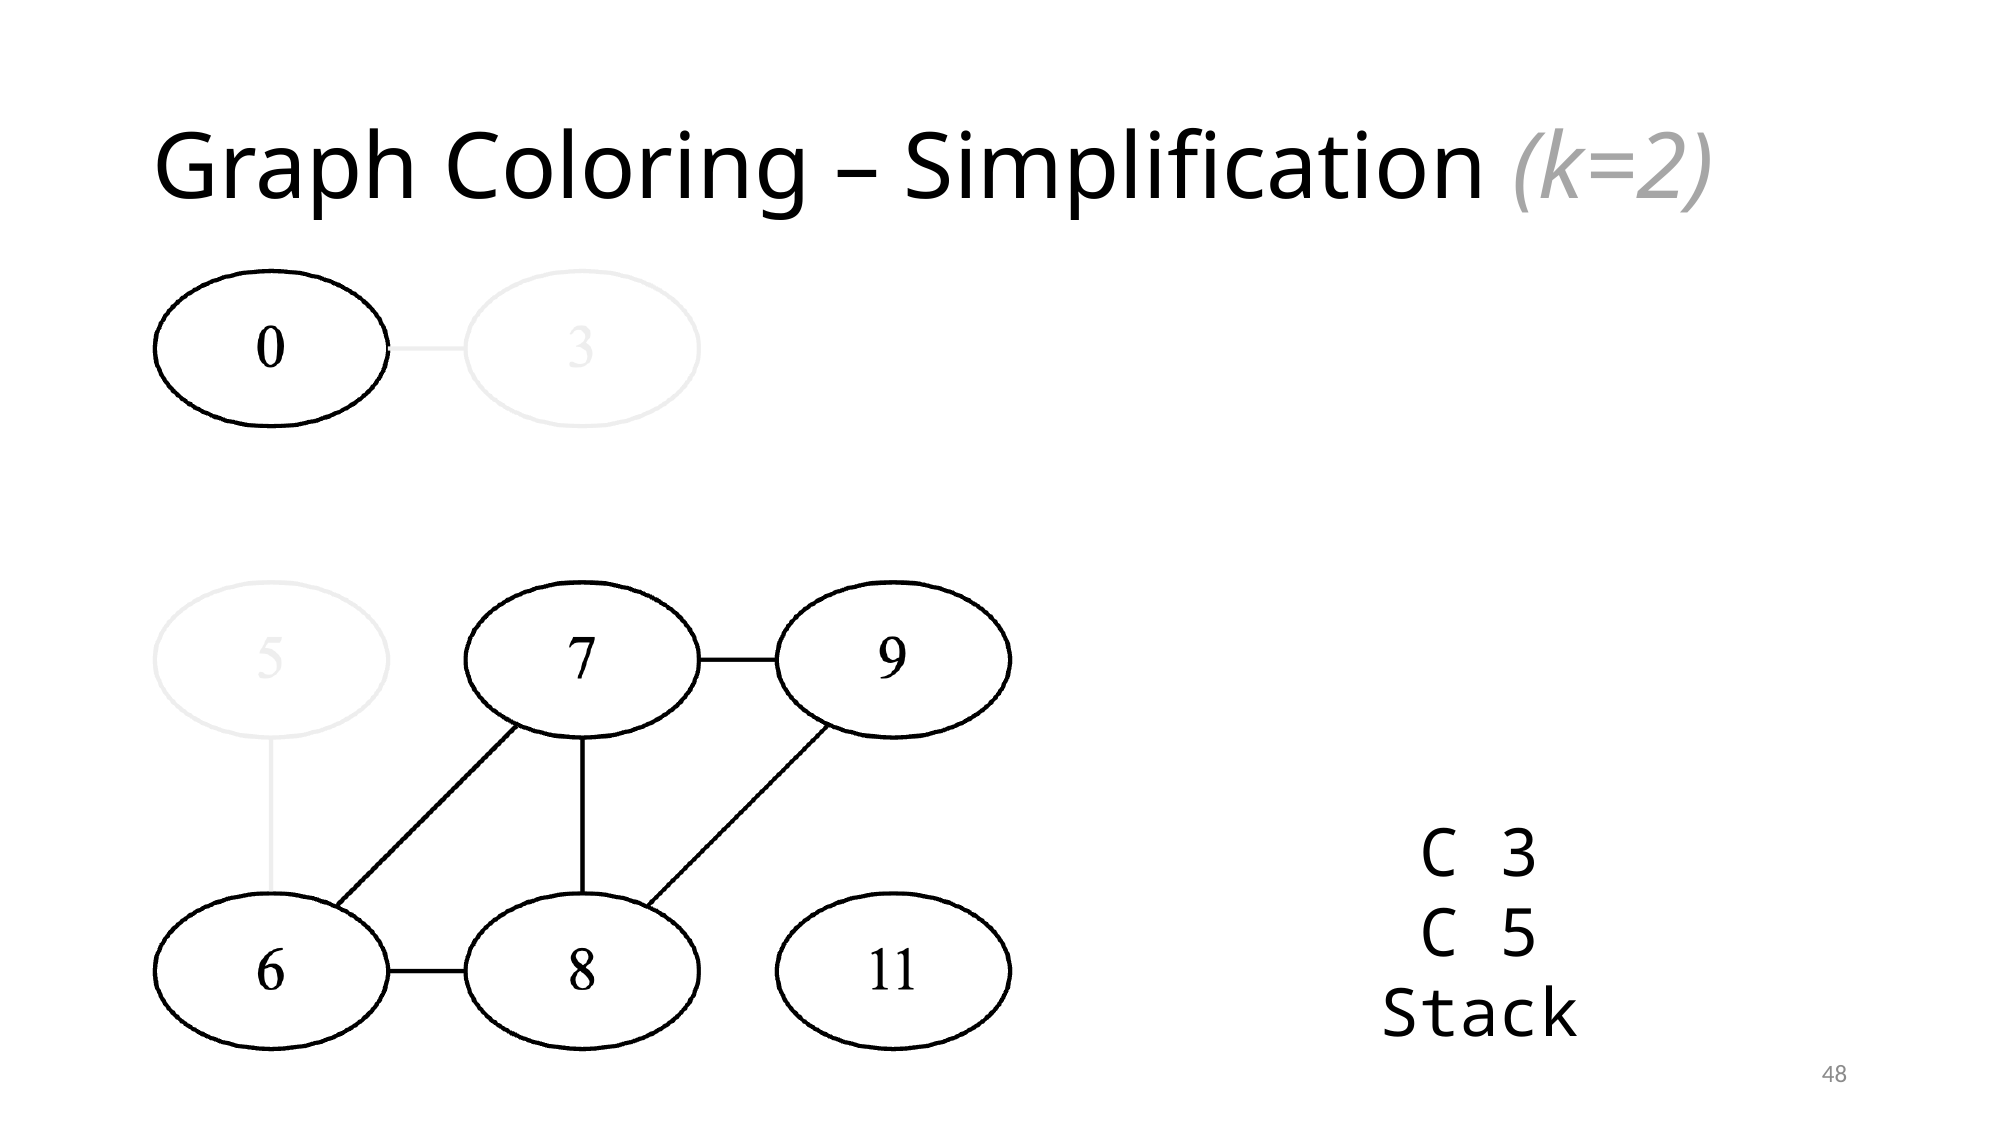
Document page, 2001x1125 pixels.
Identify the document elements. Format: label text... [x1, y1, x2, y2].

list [137, 253, 1027, 1066]
text_box C 3 C 5 Stack [1236, 322, 1723, 1058]
title Graph Coloring – Simplification (k=2) [137, 59, 1863, 278]
slide_number 48 [1412, 1042, 1863, 1103]
